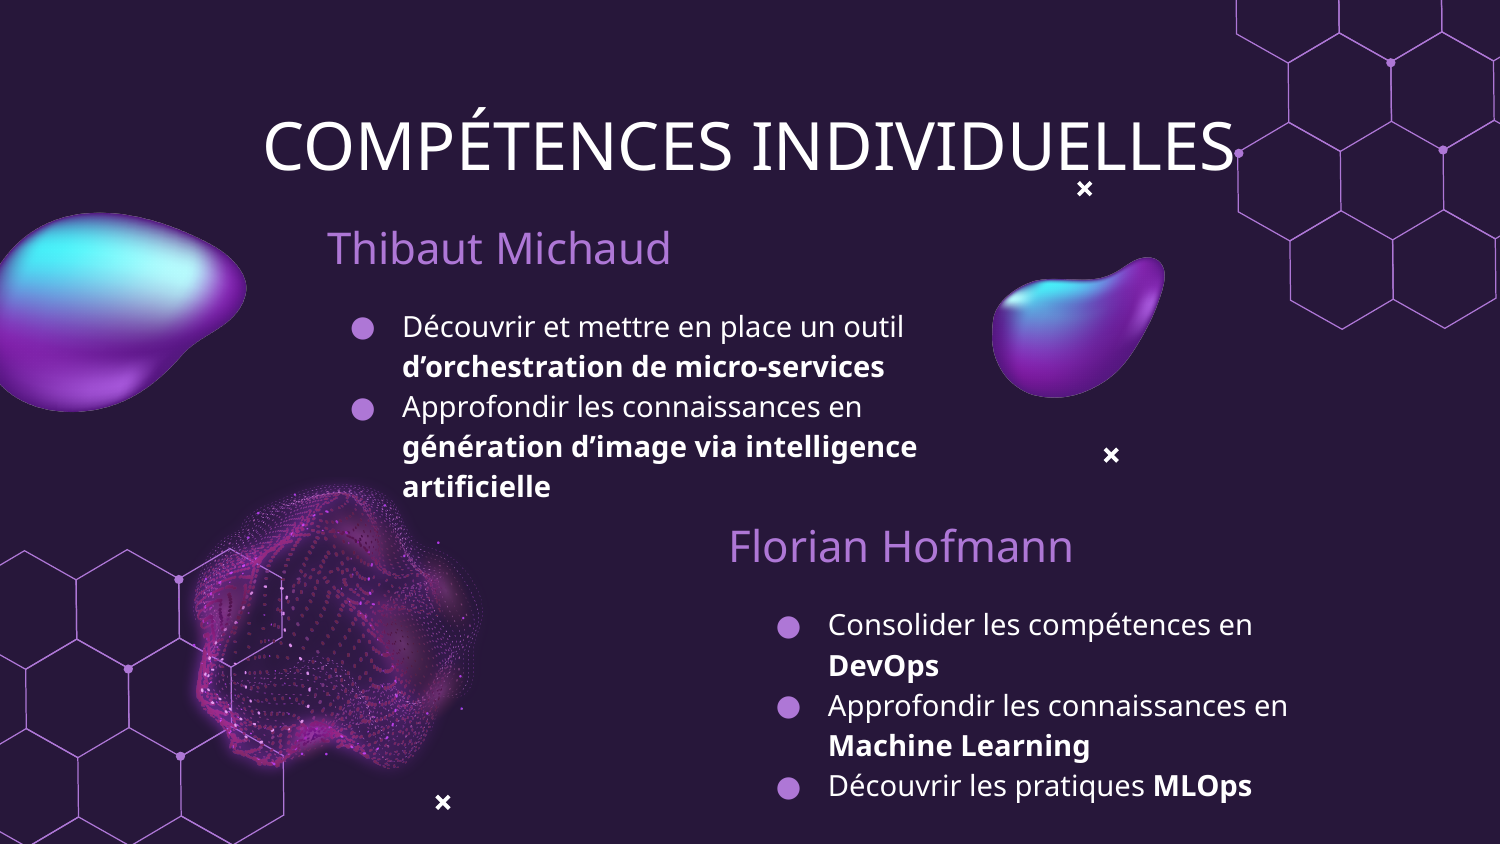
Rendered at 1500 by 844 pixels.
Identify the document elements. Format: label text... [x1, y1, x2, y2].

subtitle Thibaut Michaud [312, 212, 750, 287]
subtitle Découvrir et mettre en place un outil d’orchestration de micro-services Approfondir les connaissances en génération d’image via intelligence artificielle [312, 287, 977, 478]
title COMPÉTENCES INDIVIDUELLES [118, 88, 1382, 183]
picture [0, 167, 267, 469]
subtitle Florian Hofmann [713, 511, 1199, 587]
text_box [1104, 448, 1118, 462]
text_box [1078, 182, 1092, 196]
picture [178, 477, 494, 781]
subtitle Consolider les compétences en DevOps Approfondir les connaissances en Machine Learning Découvrir les pratiques MLOps [737, 586, 1333, 815]
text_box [436, 795, 450, 809]
picture [971, 228, 1199, 421]
